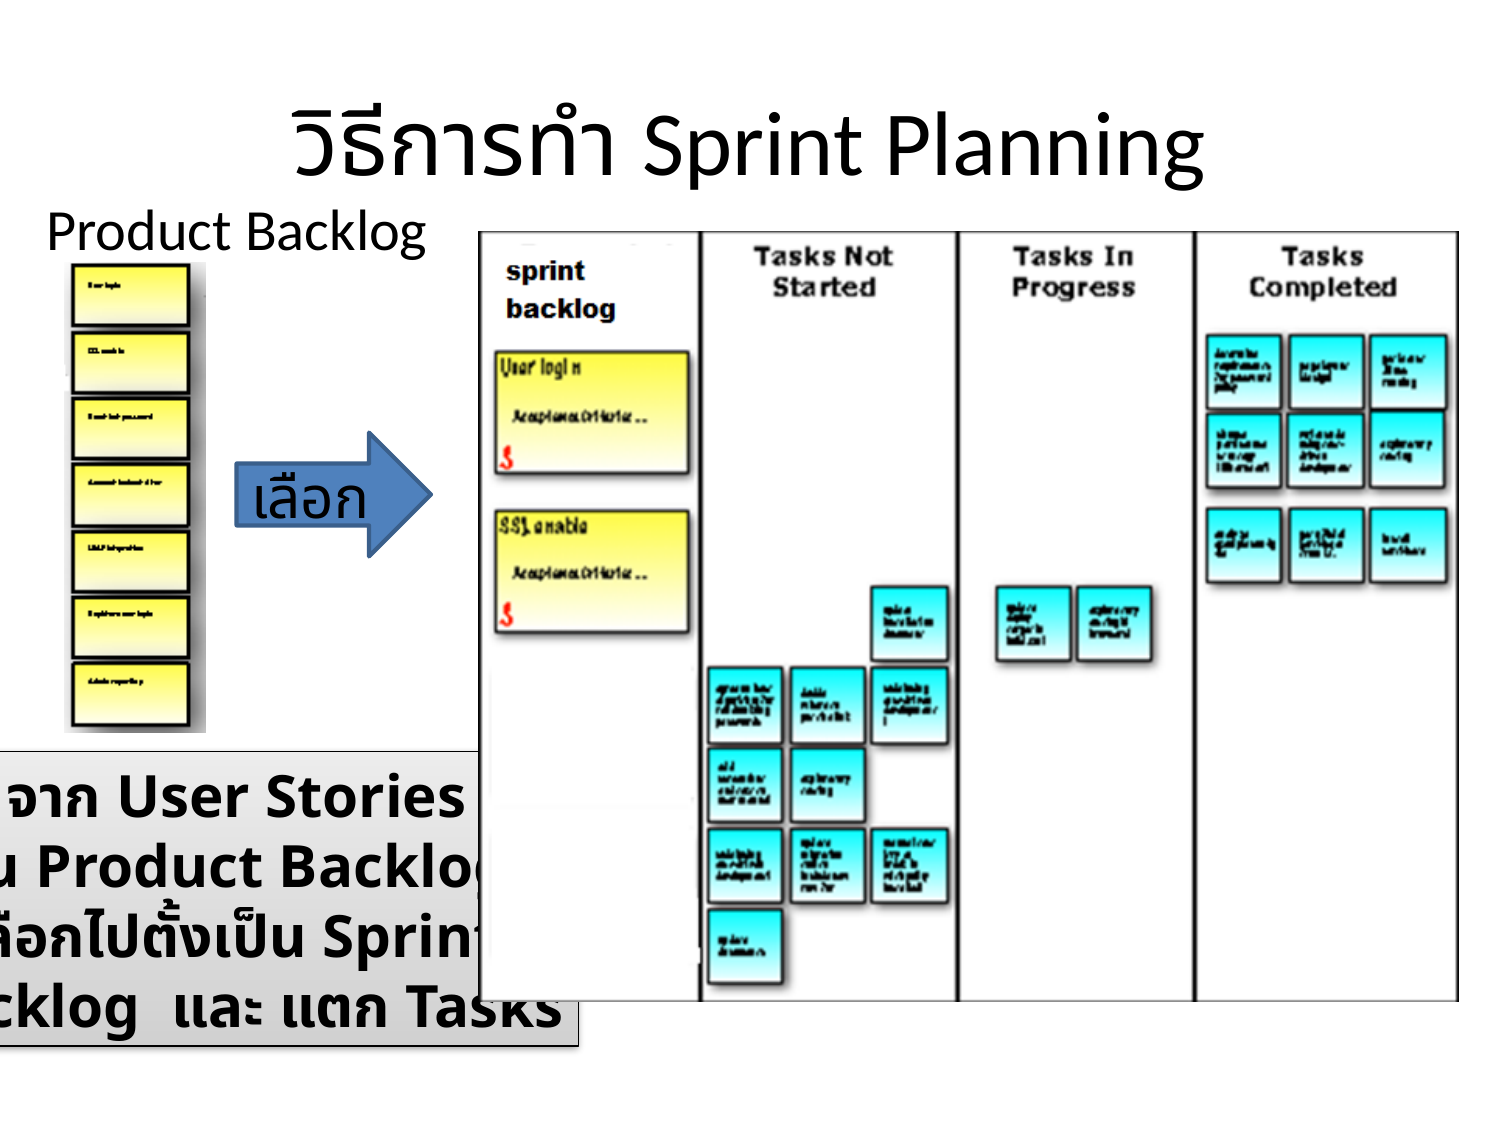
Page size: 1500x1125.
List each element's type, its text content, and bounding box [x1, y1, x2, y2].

text_box Product Backlog [31, 184, 443, 270]
text_box เลือก [236, 453, 385, 538]
text_box จาก User Stories ใน Product Backlog เลือกไปตั้งเป็น Sprint Backlog และ แตก Tasks [0, 751, 579, 1047]
picture [64, 262, 206, 734]
title วิธีการทำ Sprint Planning [75, 45, 1425, 233]
picture [477, 231, 1459, 1002]
text_box [366, 430, 434, 559]
